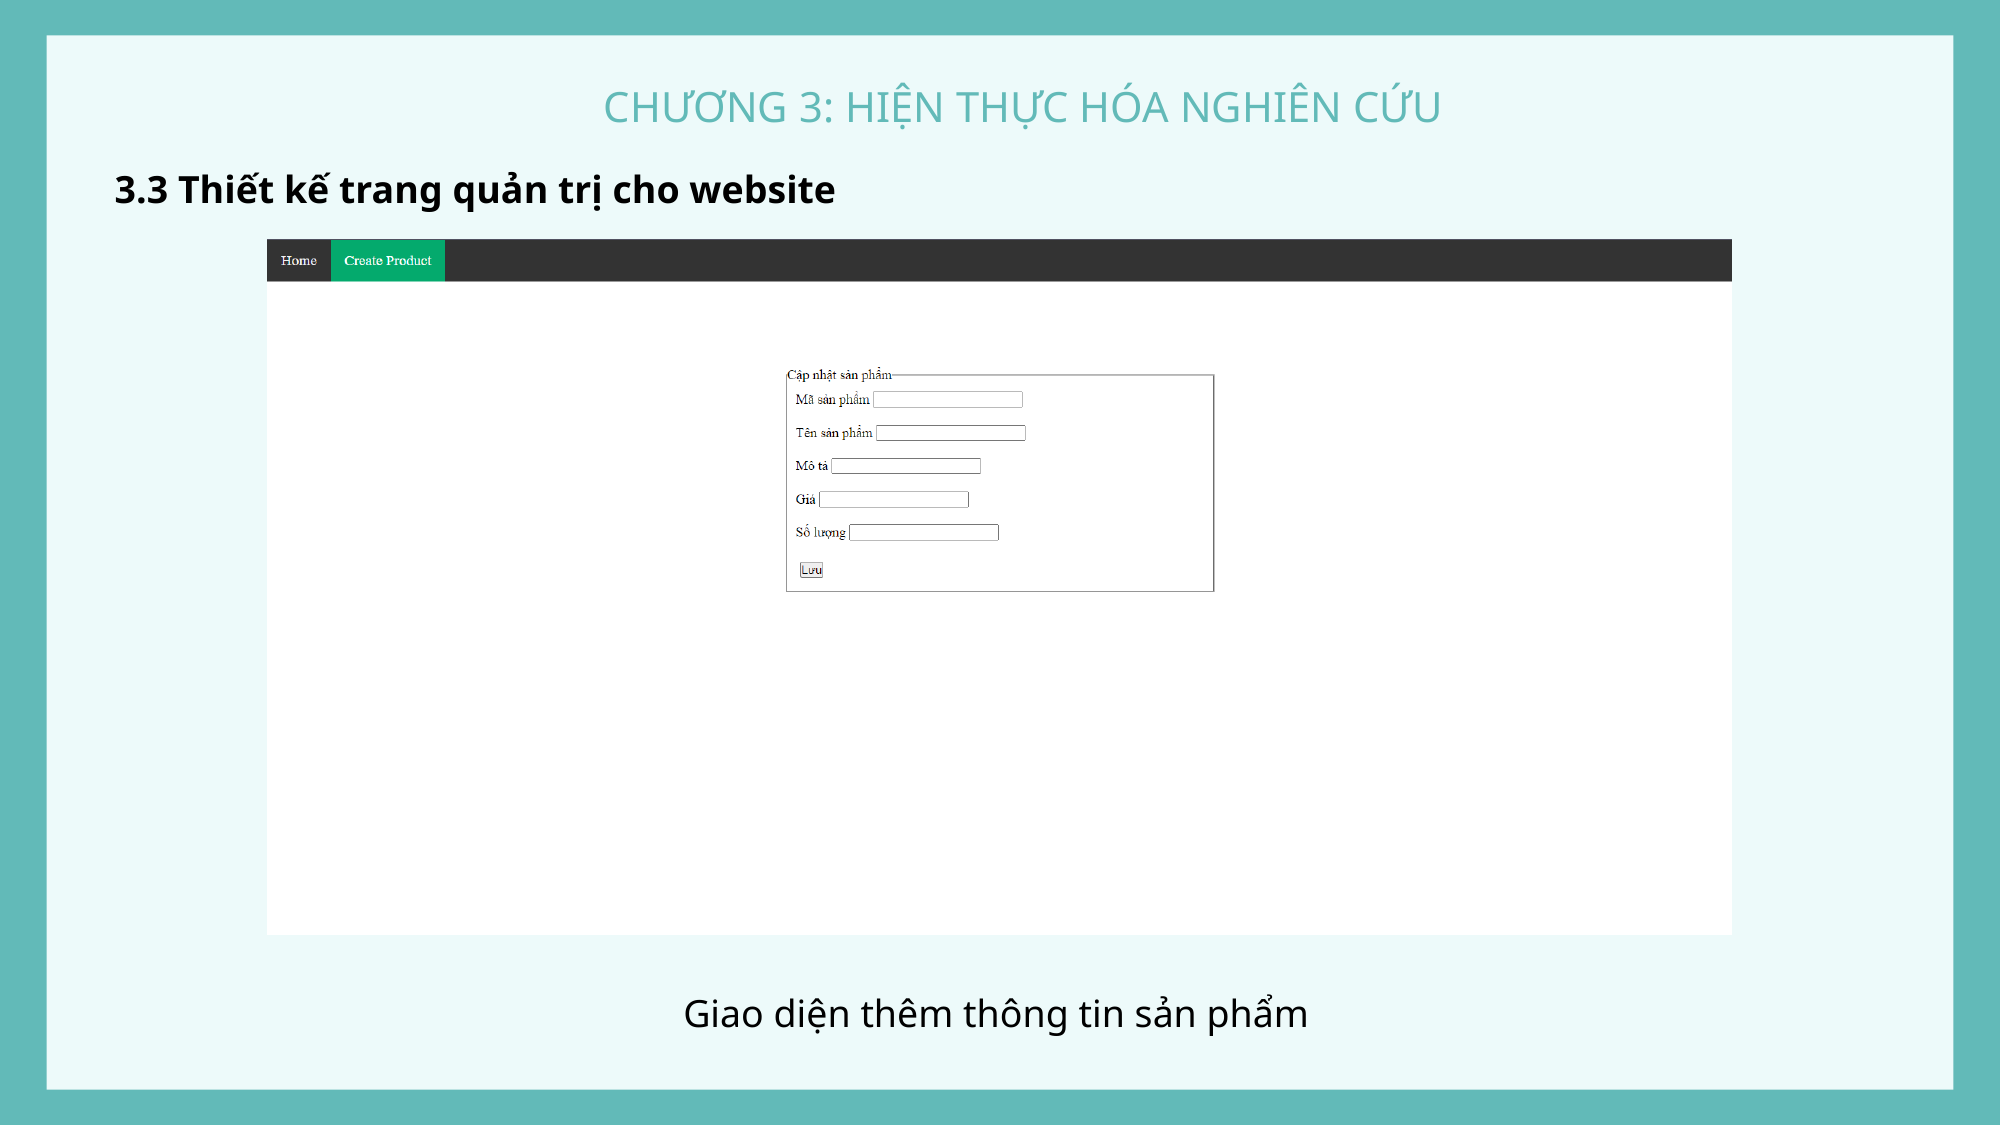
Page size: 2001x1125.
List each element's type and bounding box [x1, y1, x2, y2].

picture [267, 239, 1732, 935]
text_box [0, 0, 2000, 1125]
